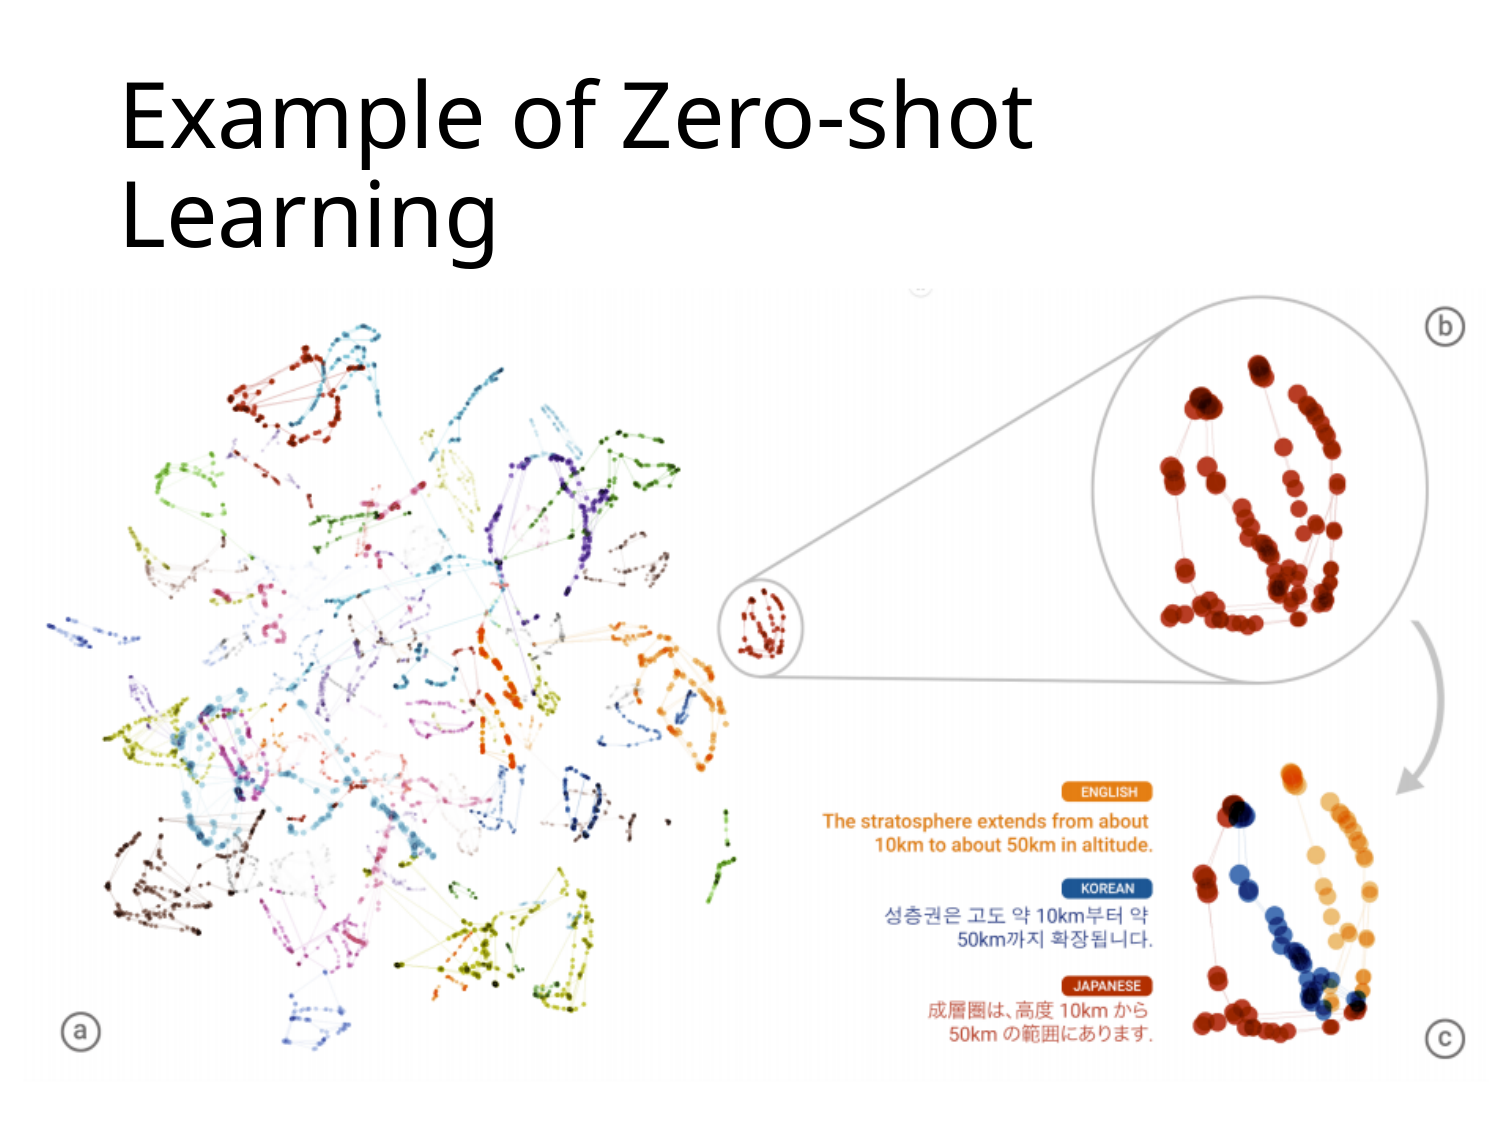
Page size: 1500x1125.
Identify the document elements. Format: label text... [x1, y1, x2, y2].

picture [0, 270, 1489, 1086]
title Example of Zero-shot Learning [103, 59, 1397, 270]
